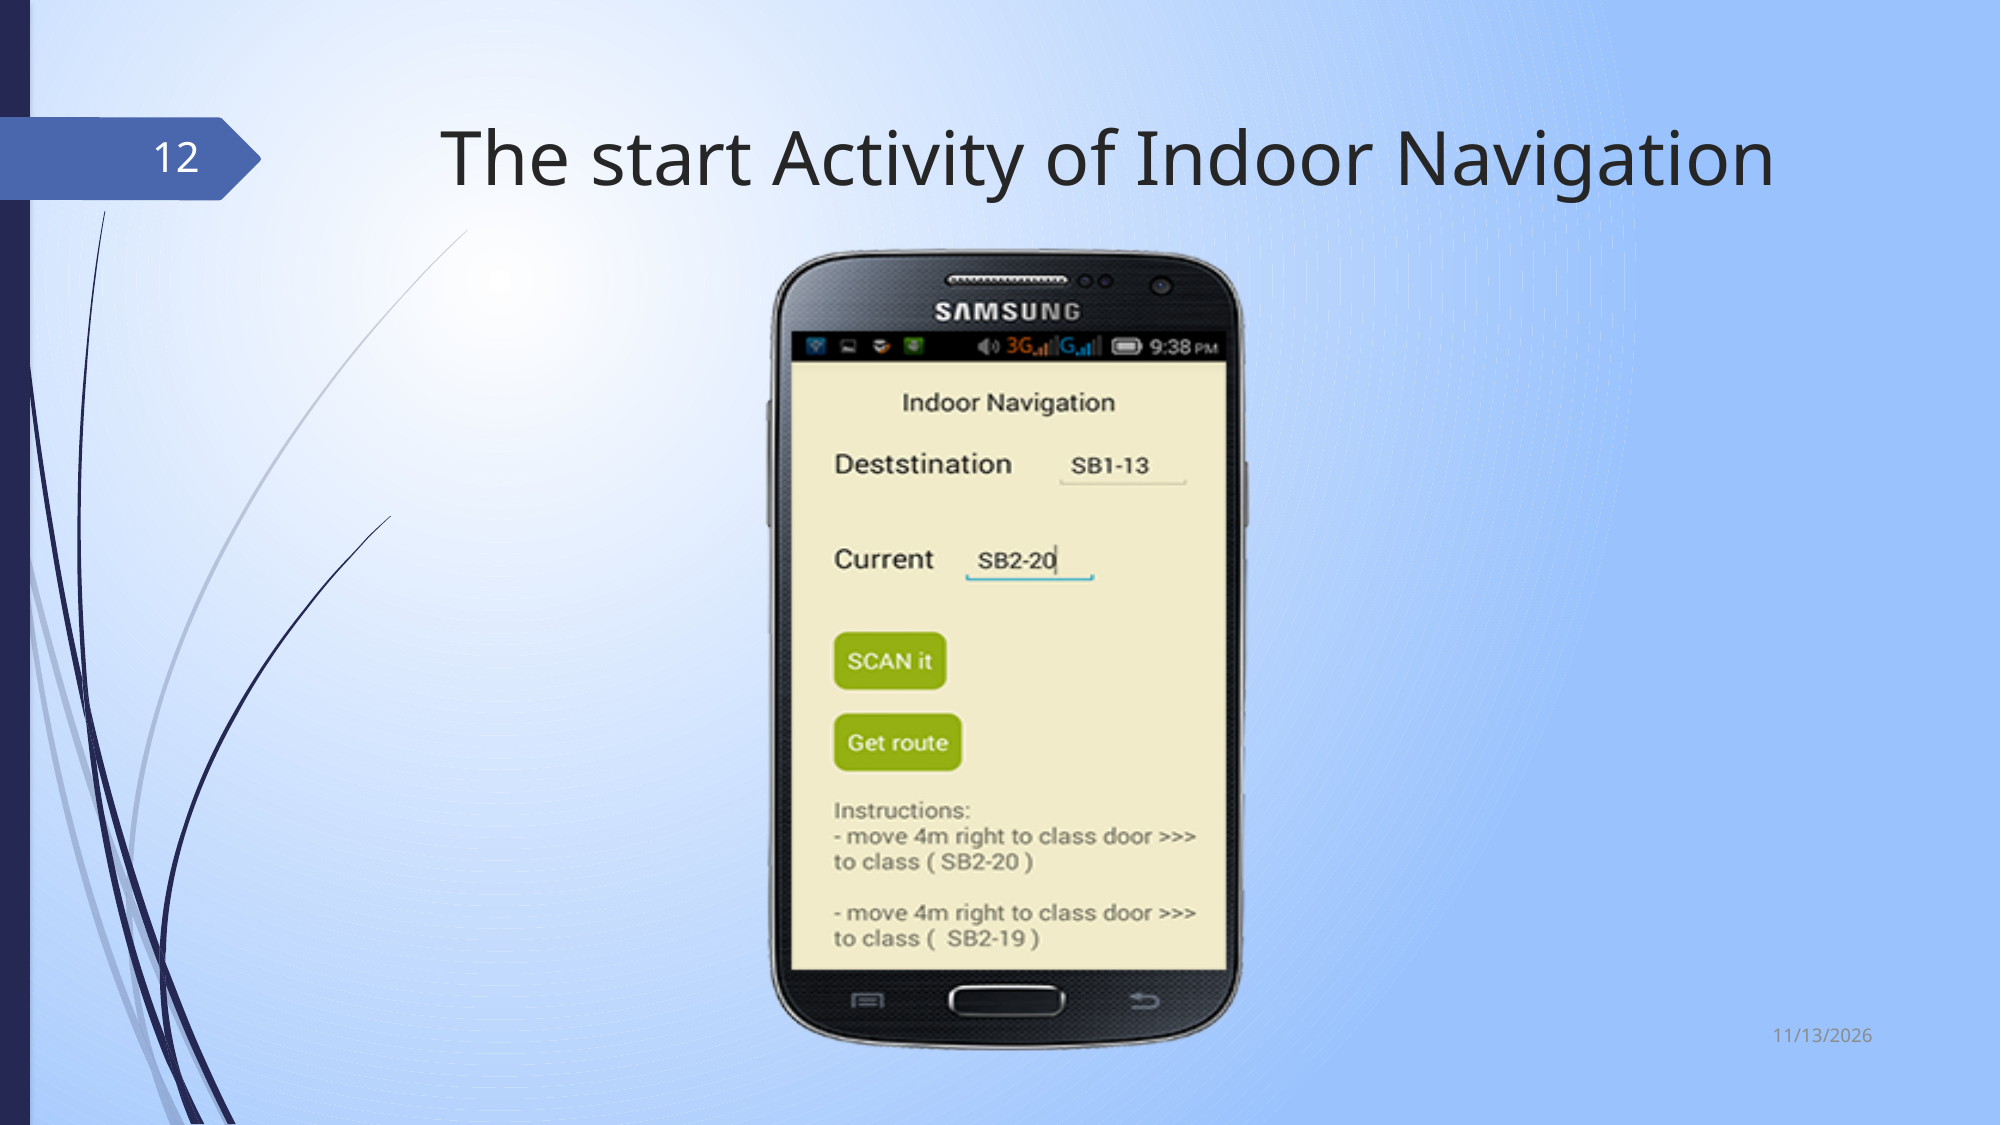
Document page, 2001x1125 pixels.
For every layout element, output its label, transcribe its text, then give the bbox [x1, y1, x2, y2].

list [667, 207, 1344, 1085]
slide_number 12 [87, 129, 216, 190]
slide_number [1699, 1005, 1888, 1067]
title The start Activity of Indoor Navigation [425, 102, 1888, 313]
